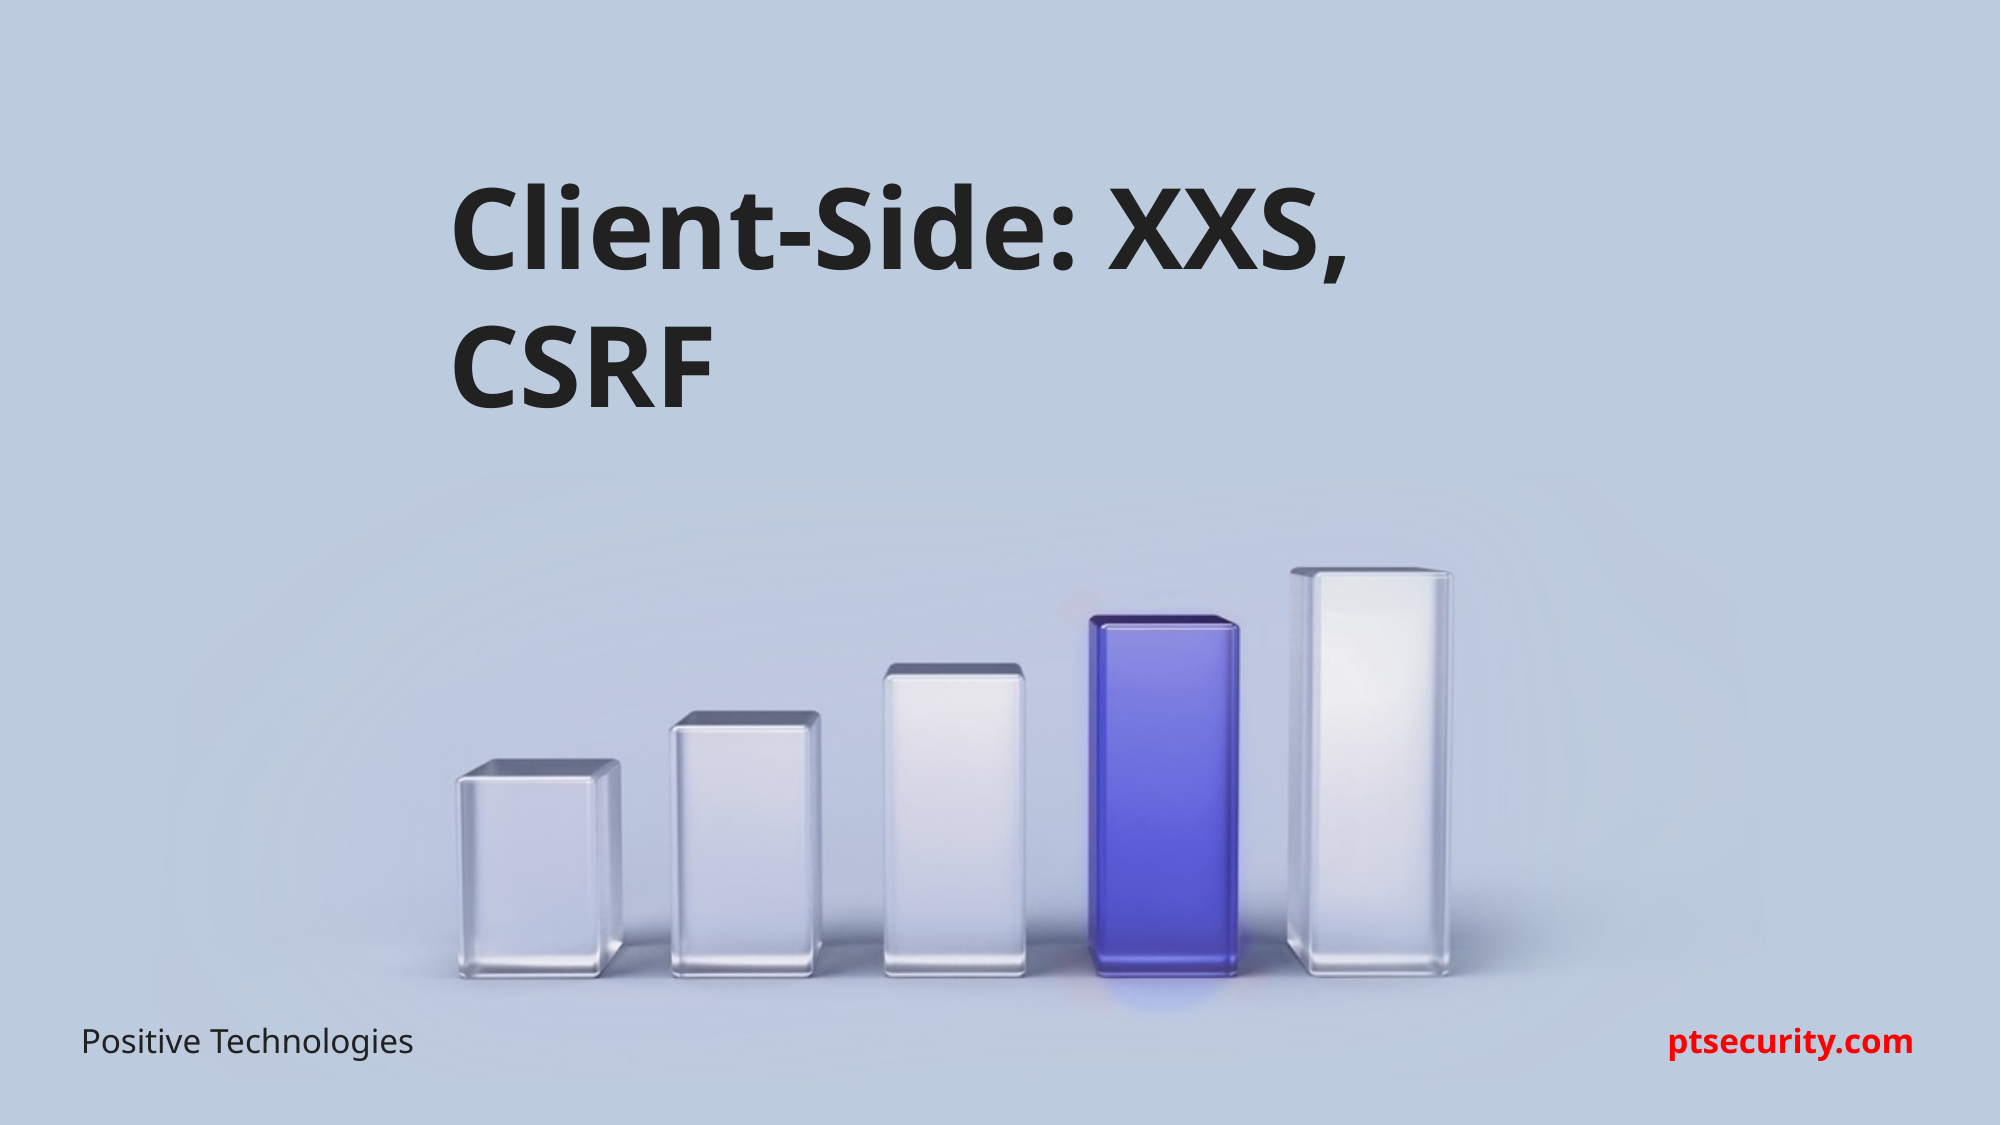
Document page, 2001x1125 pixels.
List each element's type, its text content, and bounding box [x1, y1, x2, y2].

picture [19, 244, 1822, 1102]
text_box Client-Side: XXS, CSRF [433, 147, 1540, 284]
